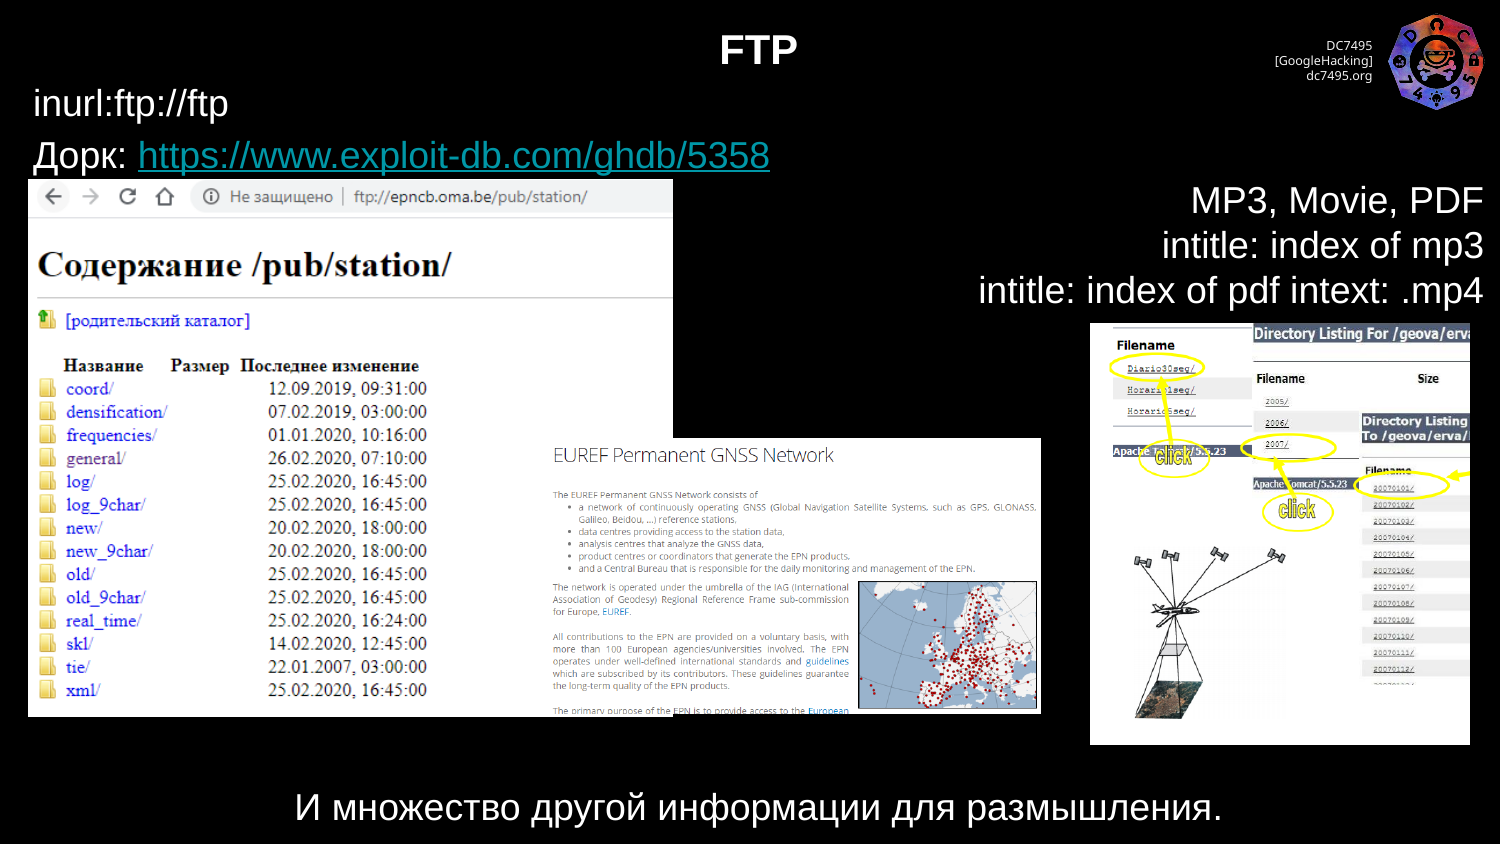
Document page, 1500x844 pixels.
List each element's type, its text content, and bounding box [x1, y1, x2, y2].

text_box FTP inurl:ftp://ftp Дорк: https://www.exploit-db.com/ghdb/5358 MP3, Movie, PDF intitle: index of mp3 intitle: index of pdf intext: .mp4 И множество другой информации для размышления. [0, 0, 1500, 842]
picture [1385, 10, 1488, 113]
text_box DC7495 [GoogleHacking] dc7495.org [1115, 37, 1373, 113]
picture [28, 179, 1041, 717]
picture [1090, 322, 1471, 746]
